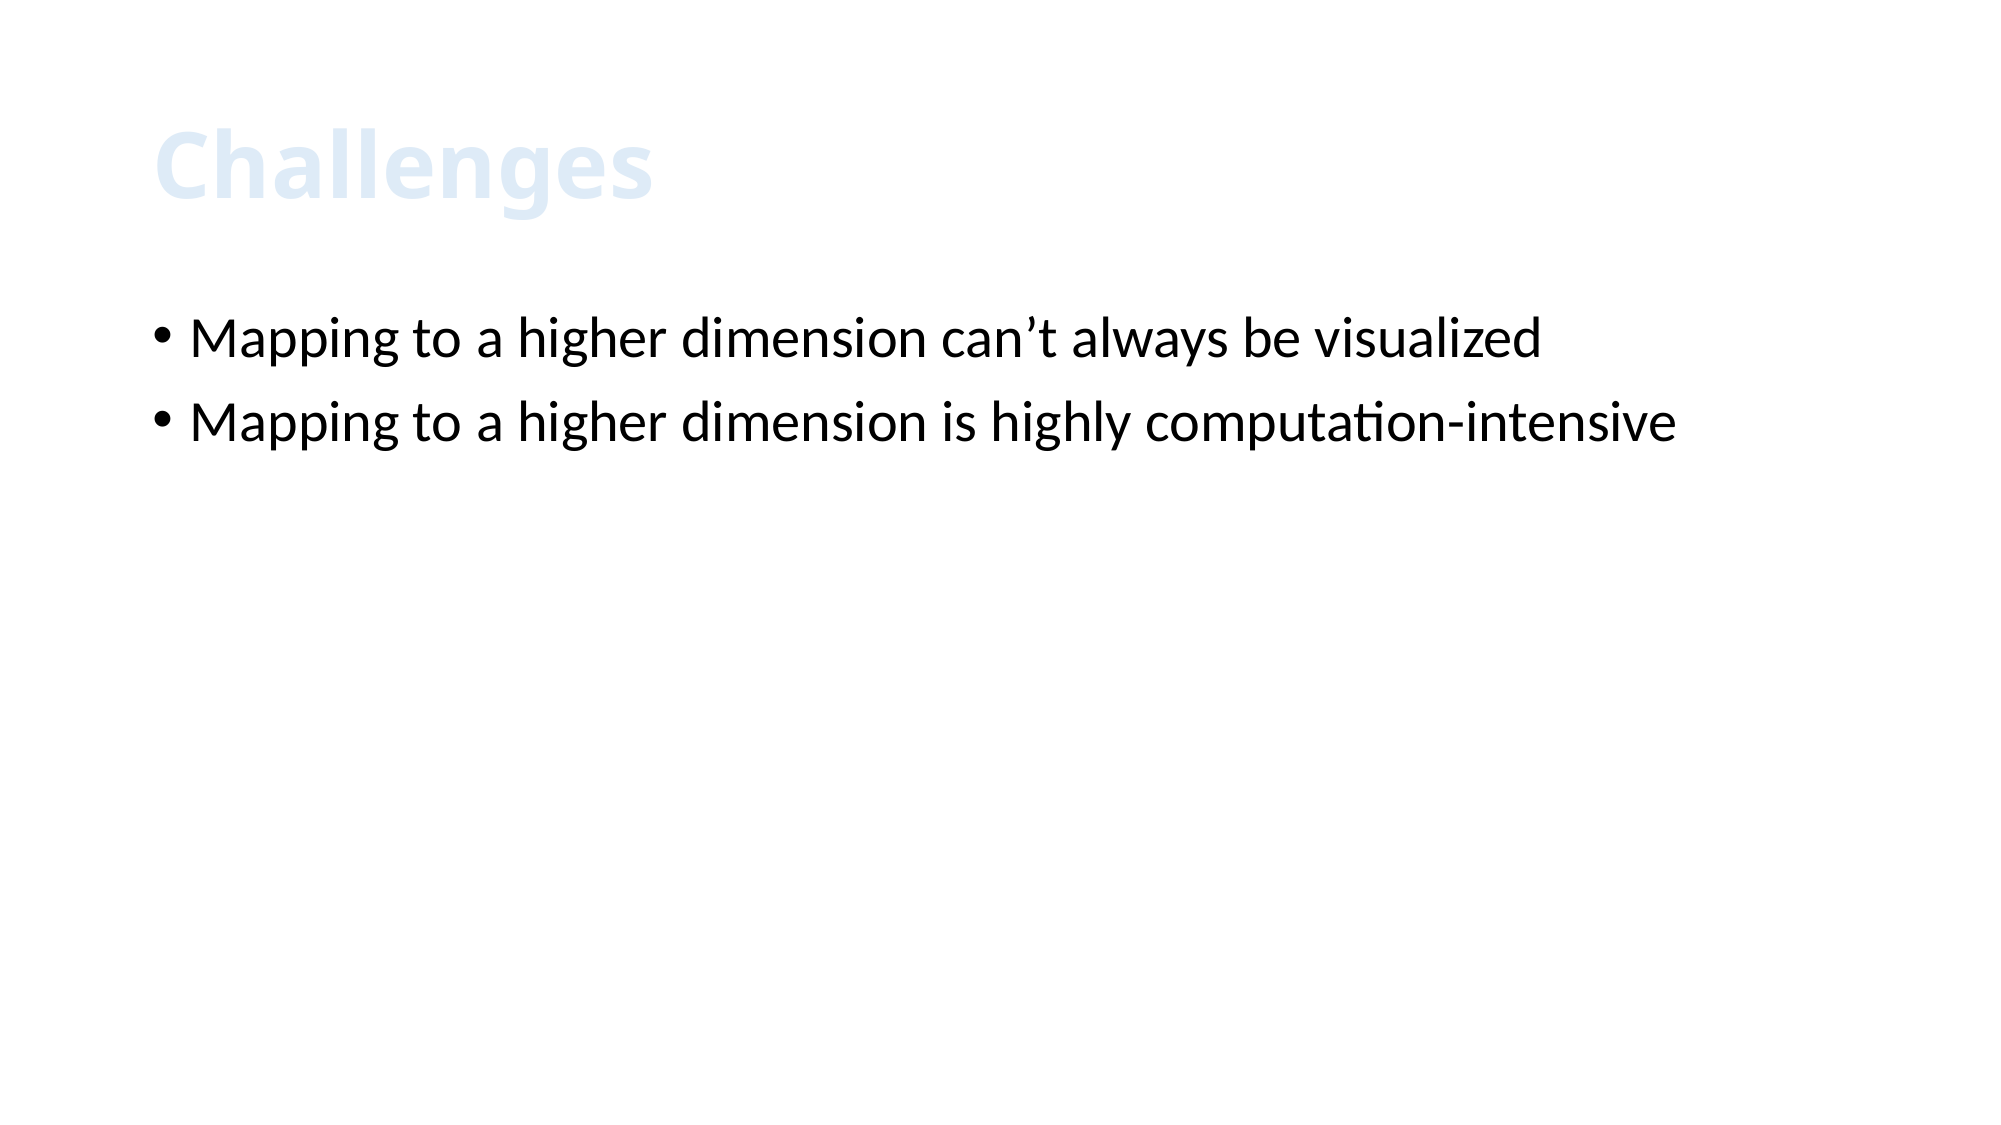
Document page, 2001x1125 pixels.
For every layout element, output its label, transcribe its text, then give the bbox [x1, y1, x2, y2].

list Mapping to a higher dimension can’t always be visualized Mapping to a higher dimension is highly computation-intensive [137, 299, 1863, 1014]
title Challenges [137, 59, 1863, 278]
